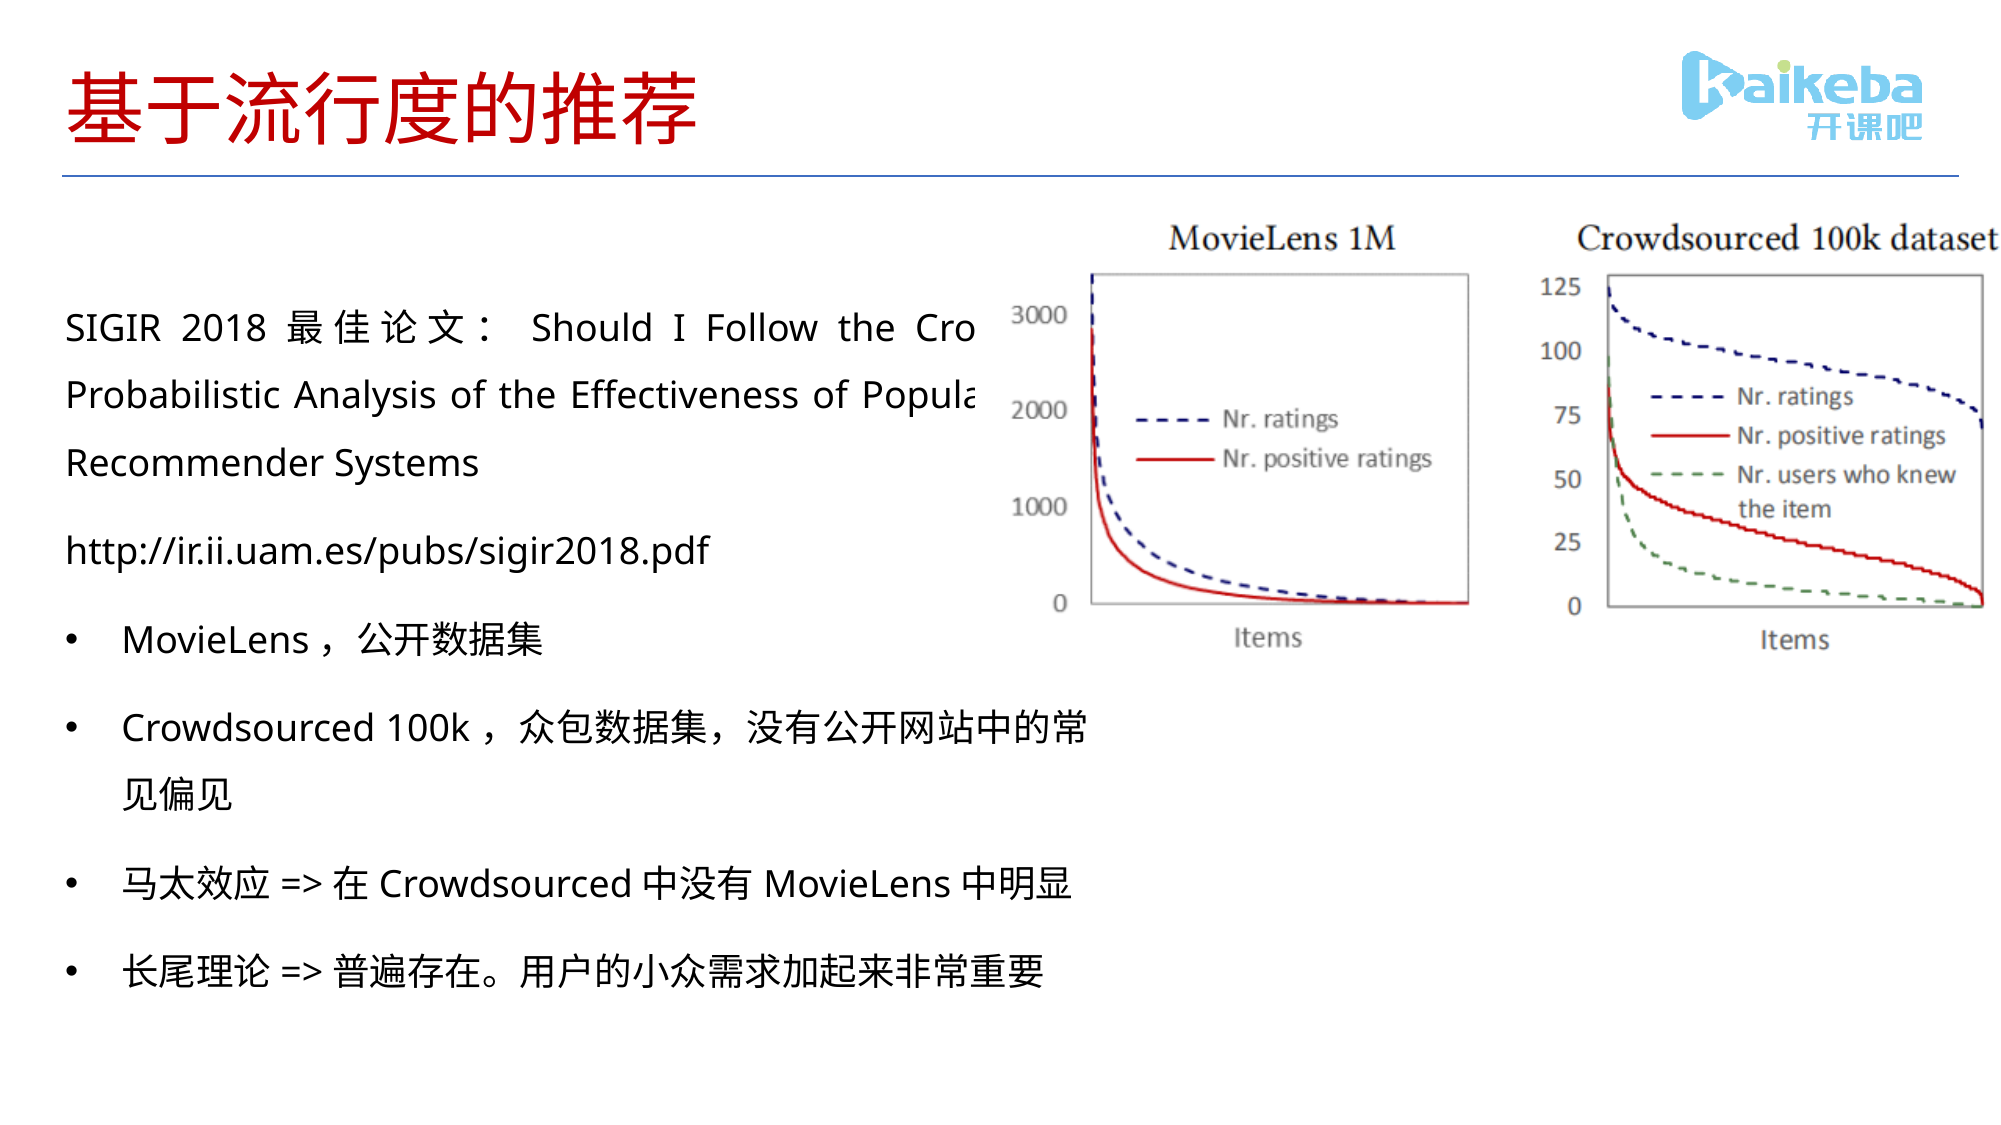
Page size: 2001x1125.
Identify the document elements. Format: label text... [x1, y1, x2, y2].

title Thank You Using data to solve problems [1653, 21, 1950, 167]
picture [975, 206, 2000, 665]
title 基于流行度的推荐 [57, 59, 1728, 167]
text_box SIGIR 2018最佳论文：Should I Follow the Crowd? A Probabilistic Analysis of the Effectiveness of Popularity in Recommender Systems http://ir.ii.uam.es/pubs/sigir2018.pdf MovieLens，公开数据集 Crowdsourced 100k，众包数据集，没有公开网站中的常见偏见 马太效应=>在Crowdsourced中没有MovieLens中明显 长尾理论=>普遍存在。用户的小众需求加起来非常重要 [57, 274, 1097, 965]
